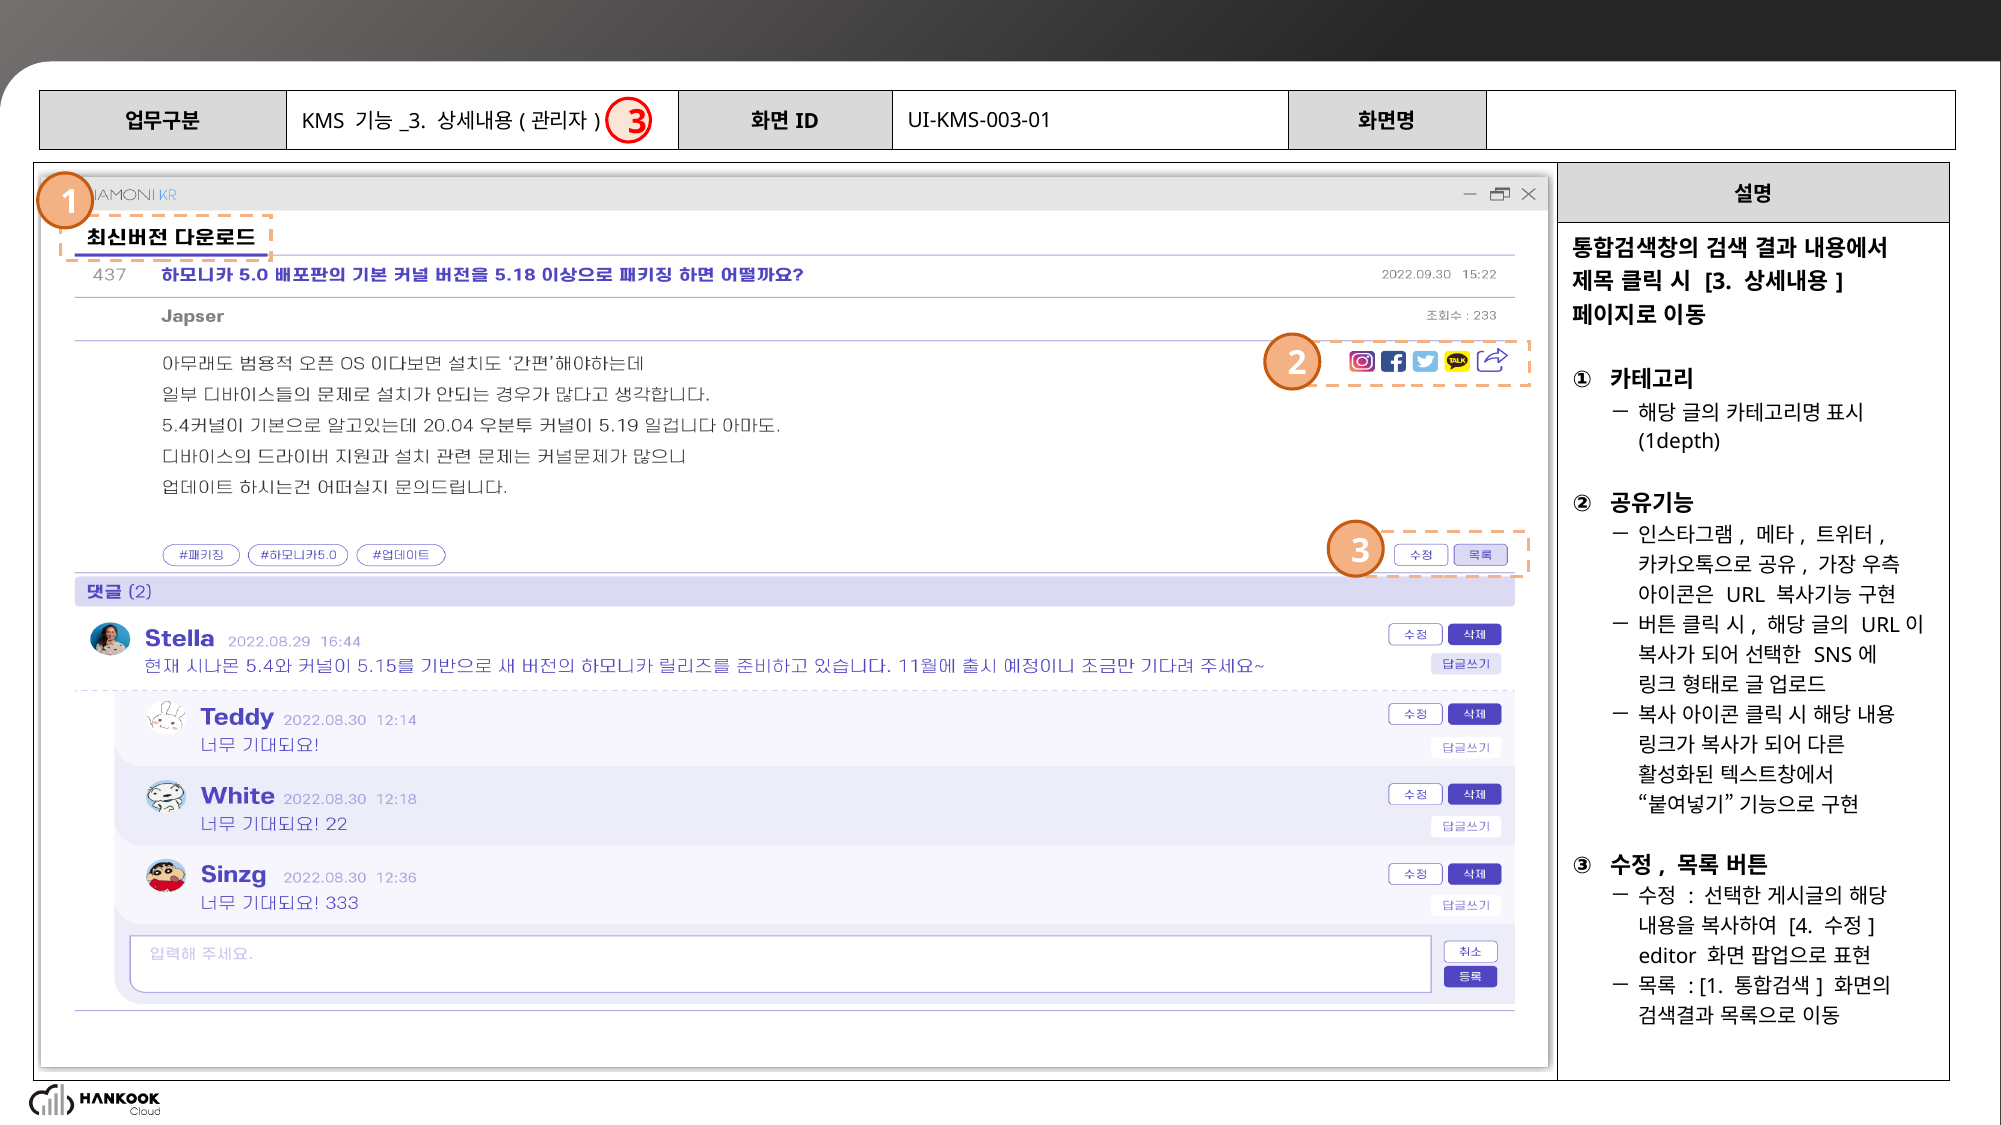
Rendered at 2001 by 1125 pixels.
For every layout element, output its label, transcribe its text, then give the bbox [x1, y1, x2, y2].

table_header 화면명 [1289, 91, 1486, 149]
table_header [34, 163, 1557, 1080]
picture [29, 1084, 160, 1116]
text_box 3 [605, 97, 652, 144]
table_header UI-KMS-003-01 [893, 91, 1288, 149]
table_header KMS 기능_3. 상세내용(관리자) [287, 91, 678, 149]
table_header 업무구분 [40, 91, 286, 149]
table_header 설명 [1558, 163, 1949, 222]
table_header [1487, 91, 1955, 149]
table_header 화면ID [679, 91, 892, 149]
picture [37, 168, 1554, 1073]
table_cell 통합검색창의 검색 결과 내용에서 제목 클릭 시 [3. 상세내용] 페이지로 이동 카테고리 해당 글의 카테고리명 표시(1depth) 공유기능 인스타그램, 메타, 트위터, 카카오톡으로 공유, 가장 우측 아이콘은 URL 복사기능 구현 버튼 클릭 시, 해당 글의 URL이 복사가 되어 선택한 SNS에 링크 형태로 글 업로드 복사 아이콘 클릭 시 해당 내용 링크가 복사가 되어 다른 활성화된 텍스트창에서 “붙여넣기” 기능으로 구현 수정, 목록 버튼 수정 : 선택한 게시글의 해당 내용을 복사하여 [4. 수정] editor 화면 팝업으로 표현 목록 : [1. 통합검색] 화면의 검색결과 목록으로 이동 [1558, 223, 1949, 1080]
